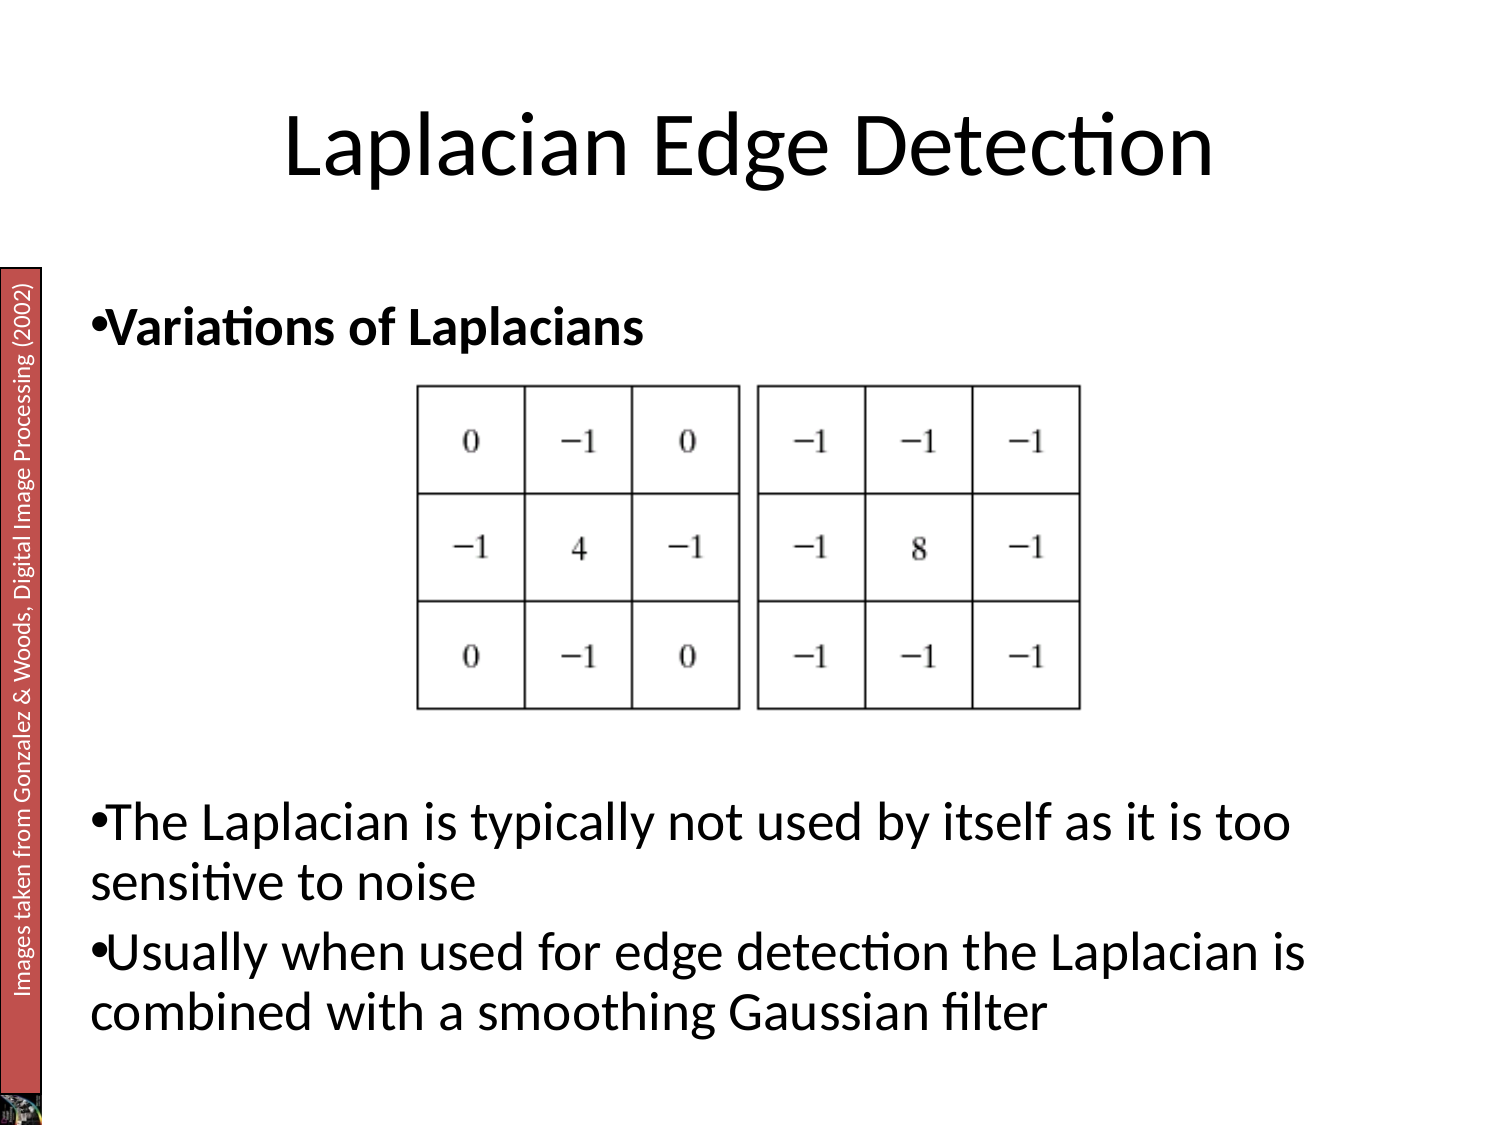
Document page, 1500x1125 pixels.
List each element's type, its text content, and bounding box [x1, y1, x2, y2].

title Laplacian Edge Detection [75, 45, 1425, 212]
picture [391, 373, 1096, 723]
list Variations of Laplacians The Laplacian is typically not used by itself as it is too sensitive to noise Usually when used for edge detection the Laplacian is combined with a smoothing Gaussian filter [75, 212, 1425, 1050]
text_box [0, 267, 43, 1125]
